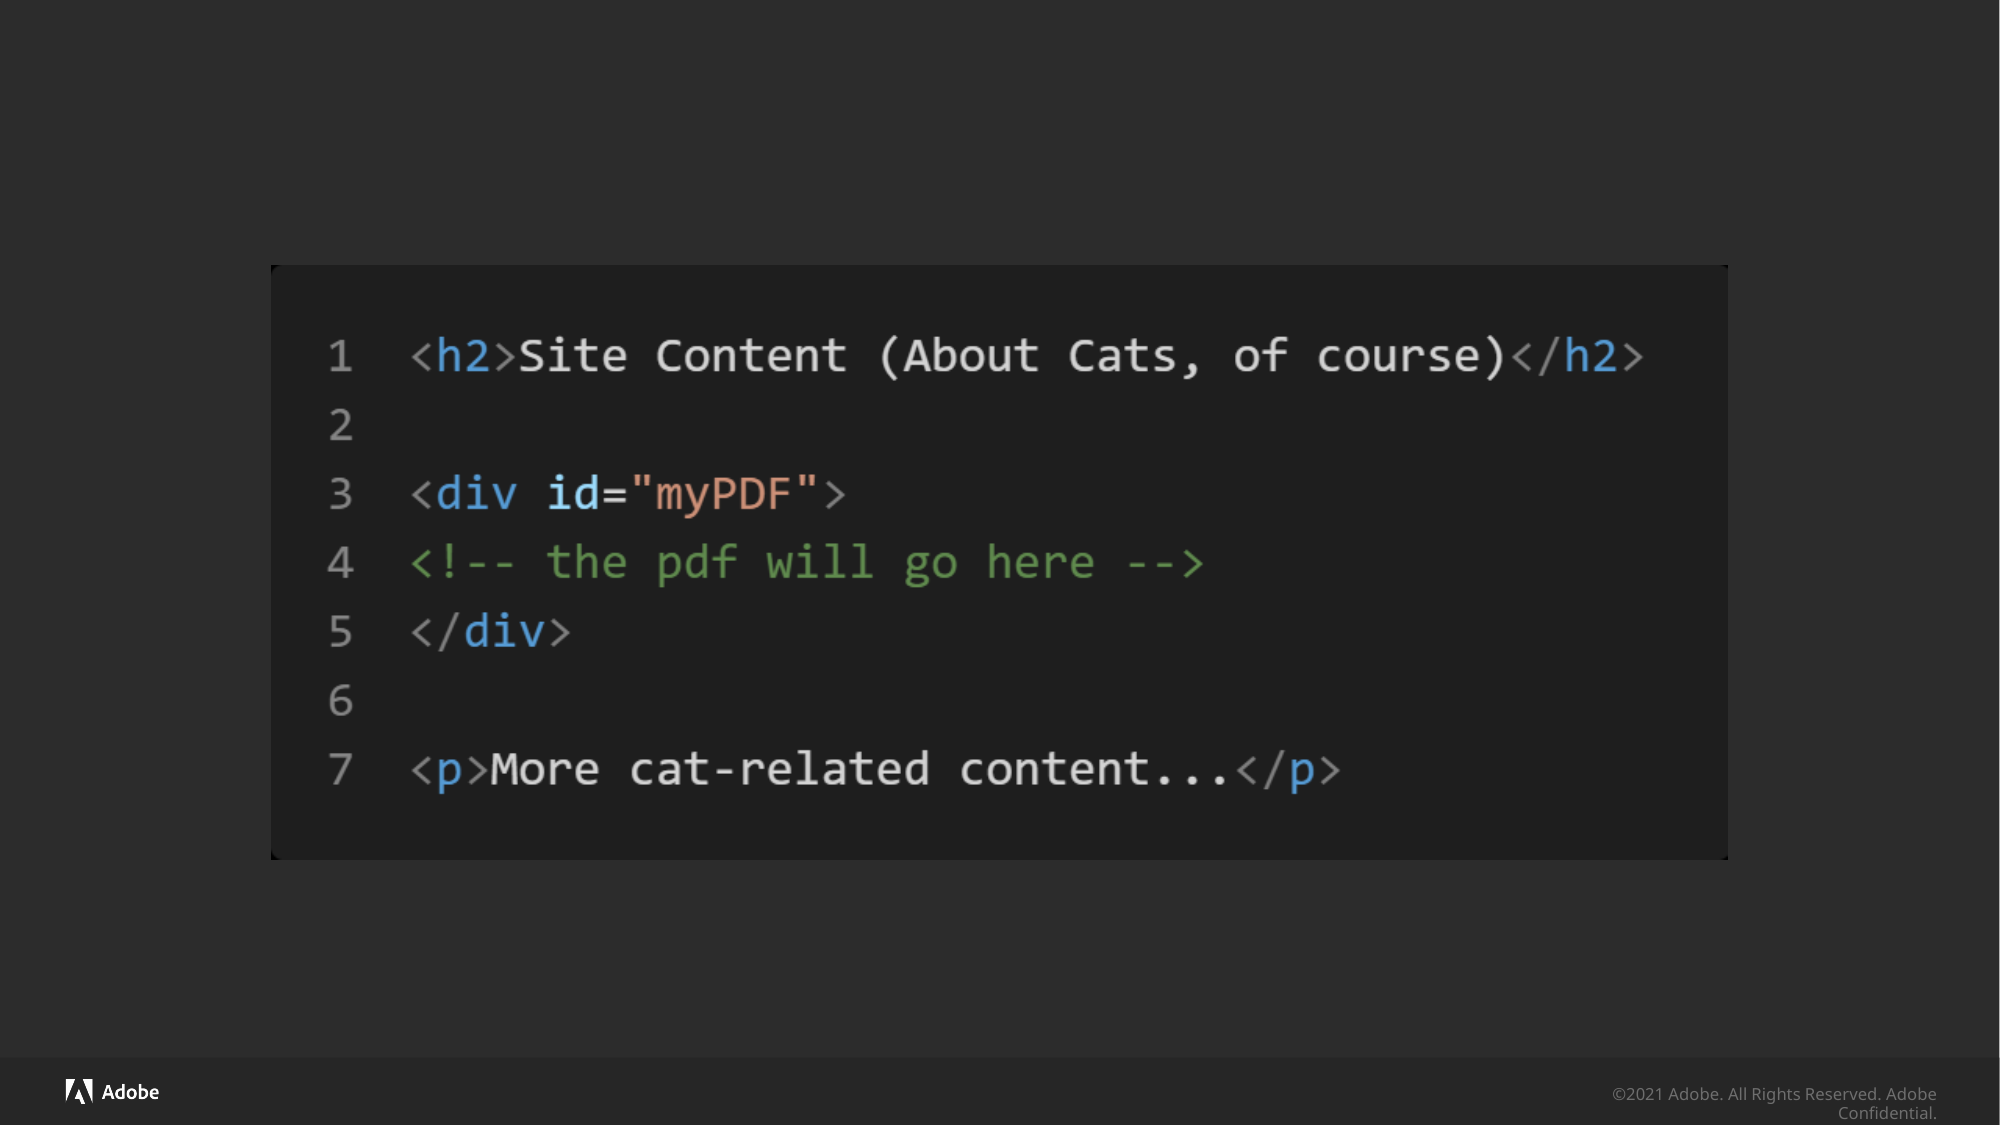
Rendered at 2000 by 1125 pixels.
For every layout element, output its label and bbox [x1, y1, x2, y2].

picture [271, 265, 1729, 860]
